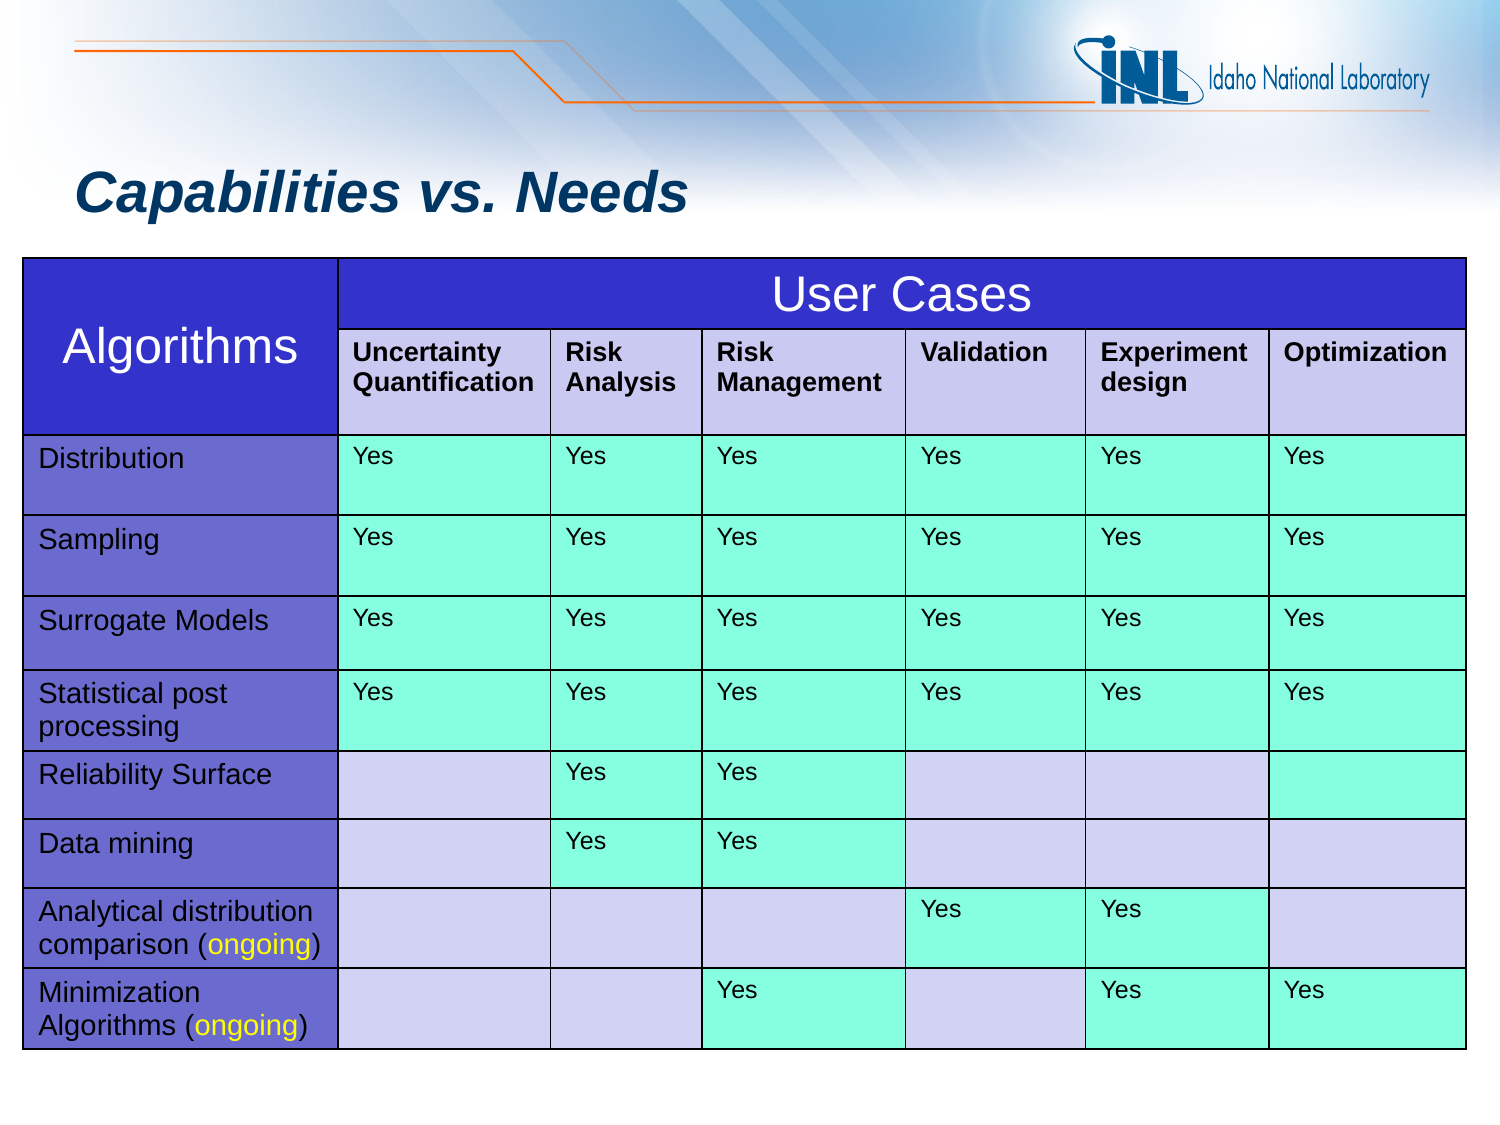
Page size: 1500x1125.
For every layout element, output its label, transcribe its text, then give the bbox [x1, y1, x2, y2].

table_cell Surrogate Models [24, 597, 337, 669]
table_cell [703, 889, 905, 967]
table_cell [906, 969, 1085, 1048]
table_cell Yes [906, 436, 1085, 514]
table_cell [906, 752, 1085, 818]
table_cell Yes [906, 597, 1085, 669]
table_cell Yes [1086, 969, 1268, 1048]
table_cell [339, 889, 550, 967]
table_cell Yes [551, 597, 701, 669]
table_cell Yes [339, 671, 550, 750]
table_cell Risk Analysis [551, 330, 701, 434]
table_cell Yes [703, 752, 905, 818]
table_cell Data mining [24, 820, 337, 887]
table_cell [1270, 889, 1465, 967]
table_cell [1086, 752, 1268, 818]
table_cell Yes [906, 516, 1085, 595]
table_cell Uncertainty Quantification [339, 330, 550, 434]
picture [0, 0, 1500, 1125]
table_header Algorithms [24, 259, 337, 434]
table_cell Experiment design [1086, 330, 1268, 434]
table_cell Yes [703, 516, 905, 595]
table_cell Validation [906, 330, 1085, 434]
table_cell Yes [339, 516, 550, 595]
table_cell Yes [339, 436, 550, 514]
table_cell Minimization Algorithms (ongoing) [24, 969, 337, 1048]
table_cell Yes [1270, 969, 1465, 1048]
table_cell [339, 752, 550, 818]
table_cell Yes [703, 969, 905, 1048]
table_cell Yes [1270, 516, 1465, 595]
table_cell Yes [1270, 436, 1465, 514]
table_cell Risk Management [703, 330, 905, 434]
table_cell [339, 820, 550, 887]
table_cell Yes [1086, 516, 1268, 595]
table_cell Yes [906, 671, 1085, 750]
table_cell [551, 889, 701, 967]
table_cell Reliability Surface [24, 752, 337, 818]
title Capabilities vs. Needs [74, 164, 1426, 227]
table_cell Yes [1086, 436, 1268, 514]
table_cell Yes [1086, 889, 1268, 967]
table_cell Yes [703, 436, 905, 514]
table_cell Statistical post processing [24, 671, 337, 750]
table_cell [1086, 820, 1268, 887]
table_cell Yes [703, 820, 905, 887]
table_header User Cases [339, 259, 1465, 328]
table_cell Yes [551, 436, 701, 514]
table_cell Yes [339, 597, 550, 669]
table_cell [339, 969, 550, 1048]
table_cell Optimization [1270, 330, 1465, 434]
table_cell Yes [703, 671, 905, 750]
table_cell Yes [551, 752, 701, 818]
table_cell Yes [1270, 597, 1465, 669]
table_cell Yes [1086, 671, 1268, 750]
table_cell [1270, 820, 1465, 887]
table_cell Yes [1270, 671, 1465, 750]
table_cell Yes [551, 516, 701, 595]
table_cell Yes [1086, 597, 1268, 669]
table_cell Yes [703, 597, 905, 669]
table_cell Distribution [24, 436, 337, 514]
table_cell Sampling [24, 516, 337, 595]
table_cell Yes [551, 820, 701, 887]
table_cell [551, 969, 701, 1048]
table_cell Analytical distribution comparison (ongoing) [24, 889, 337, 967]
table_cell Yes [551, 671, 701, 750]
table_cell [906, 820, 1085, 887]
table_cell [1270, 752, 1465, 818]
table_cell Yes [906, 889, 1085, 967]
